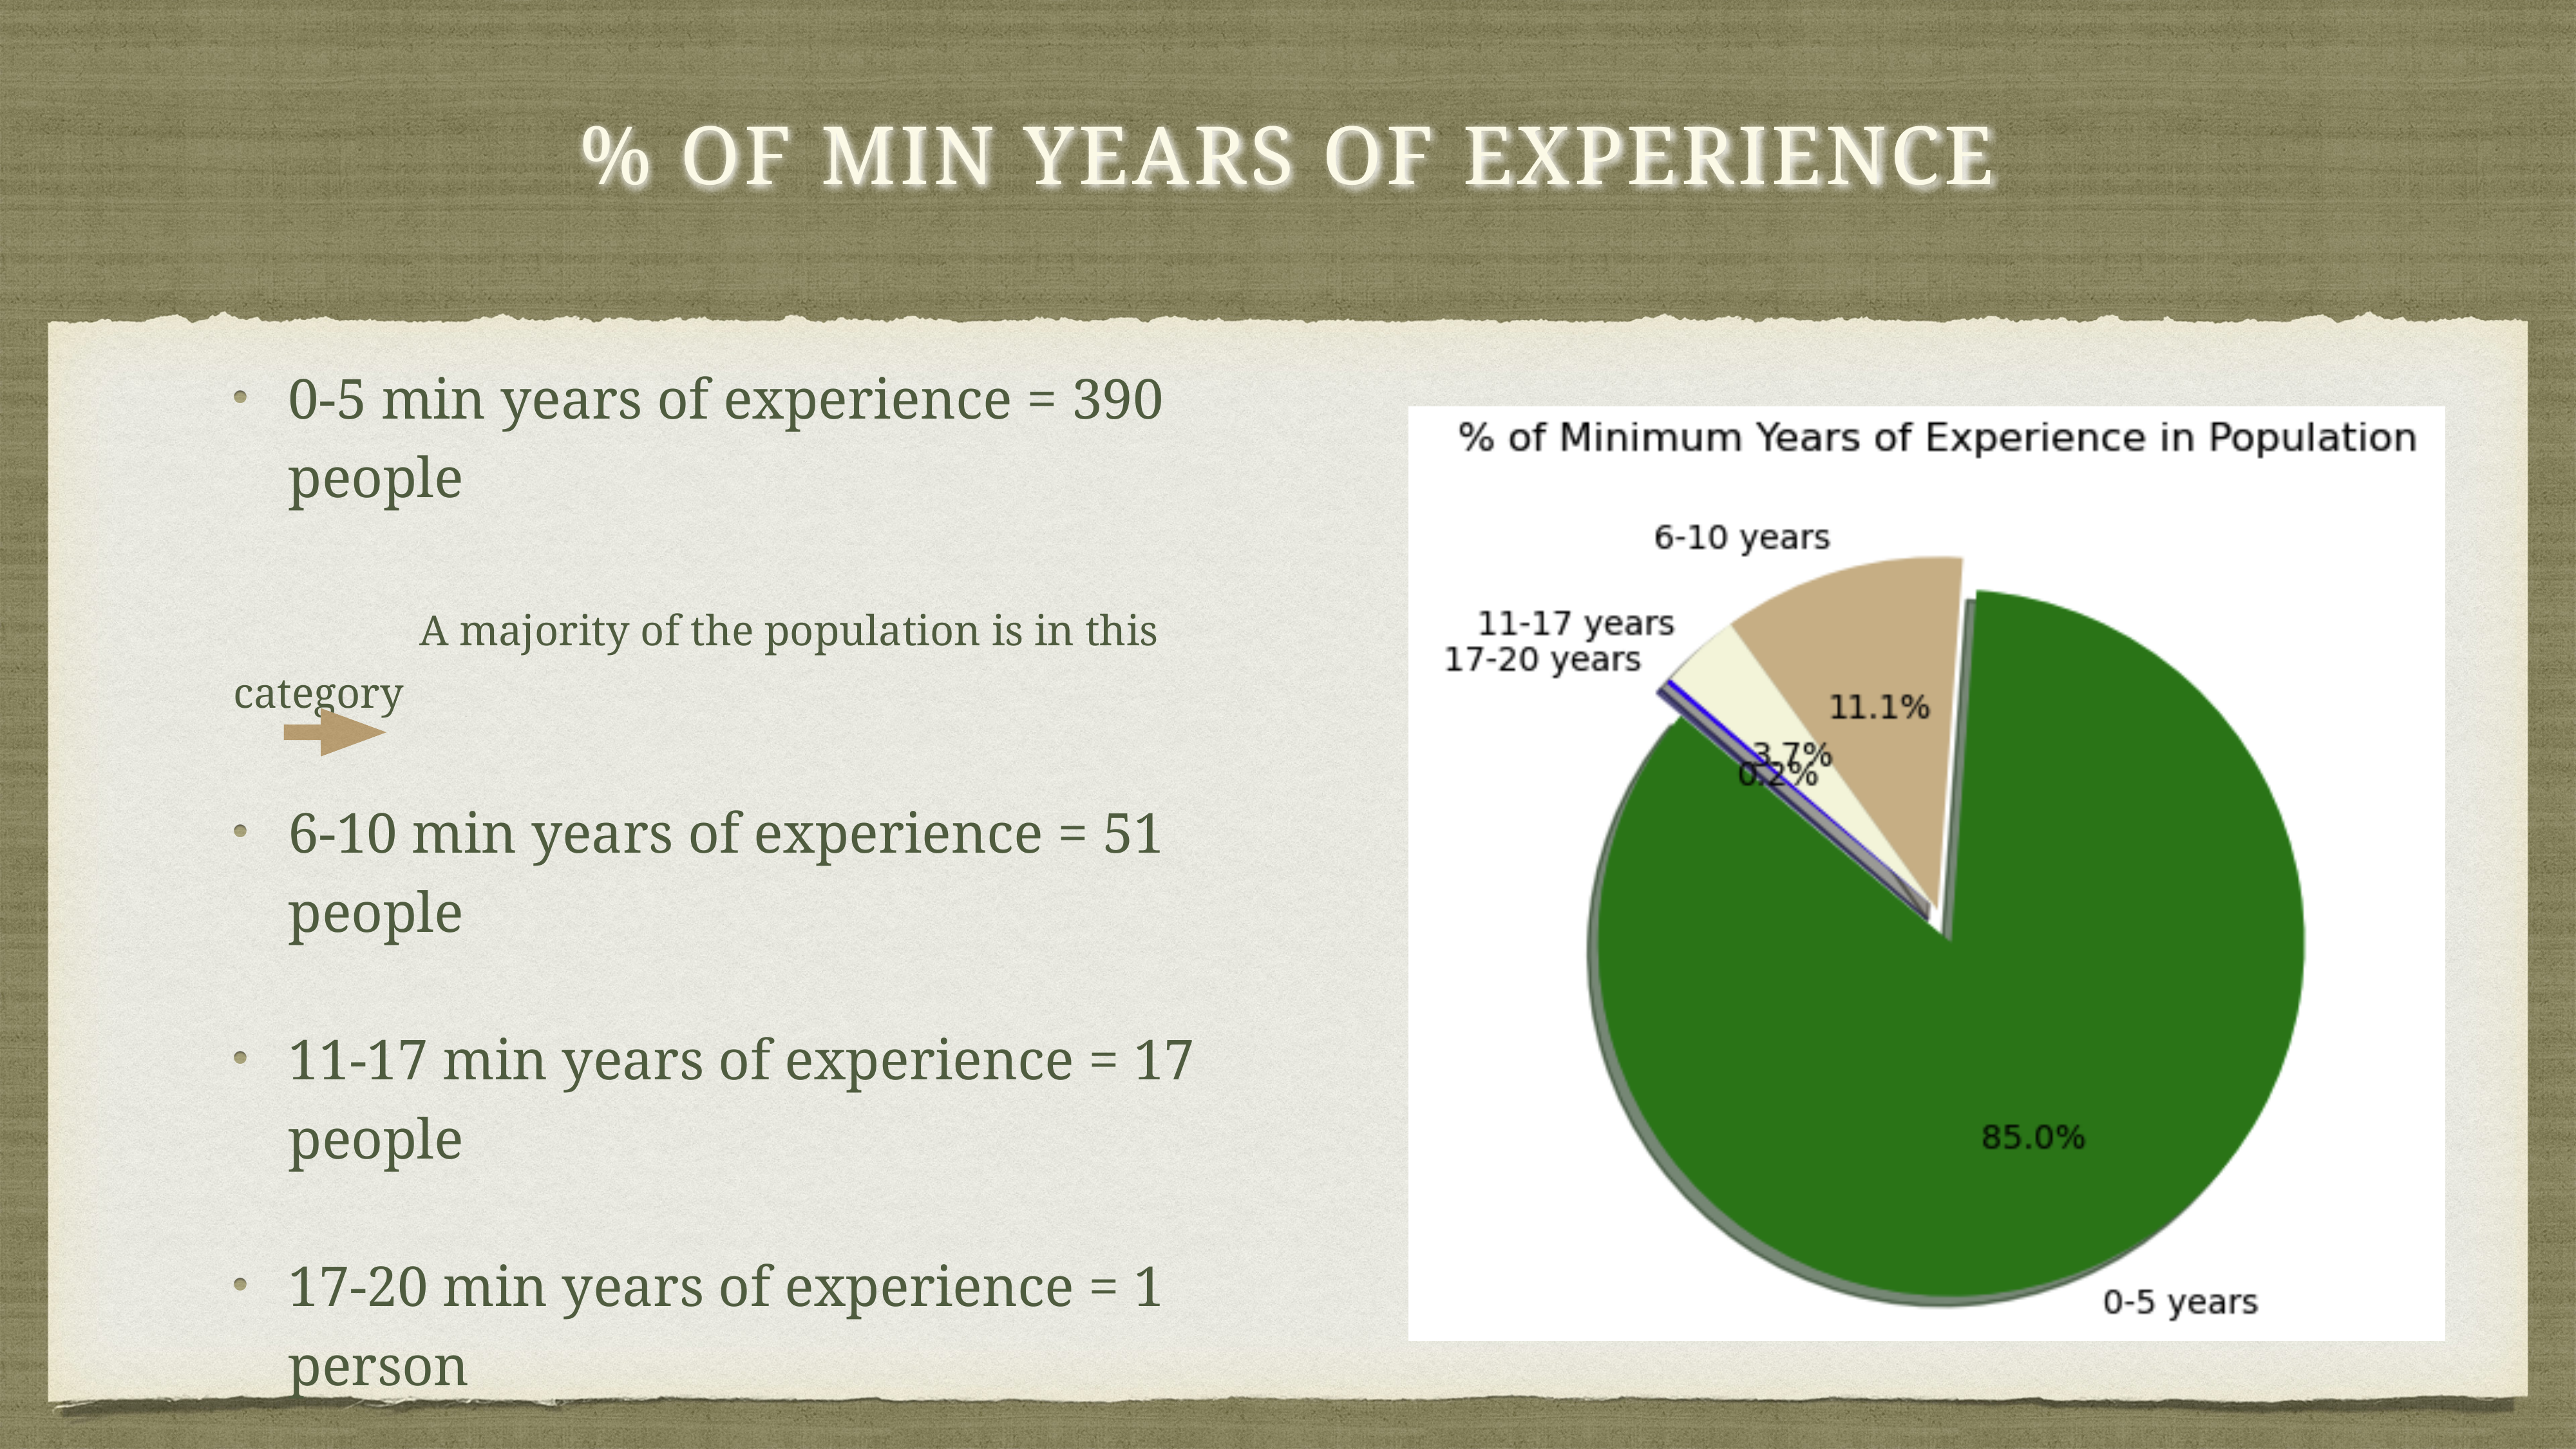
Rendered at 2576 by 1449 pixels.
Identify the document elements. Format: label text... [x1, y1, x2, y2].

title % of min years of experience [562, 71, 2013, 245]
list 0-5 min years of experience = 390 people A majority of the population is in this category 6-10 min years of experience = 51 people 11-17 min years of experience = 17 people 17-20 min years of experience = 1 person [227, 411, 1303, 1336]
picture [0, 0, 2576, 1449]
text_box [283, 708, 387, 757]
